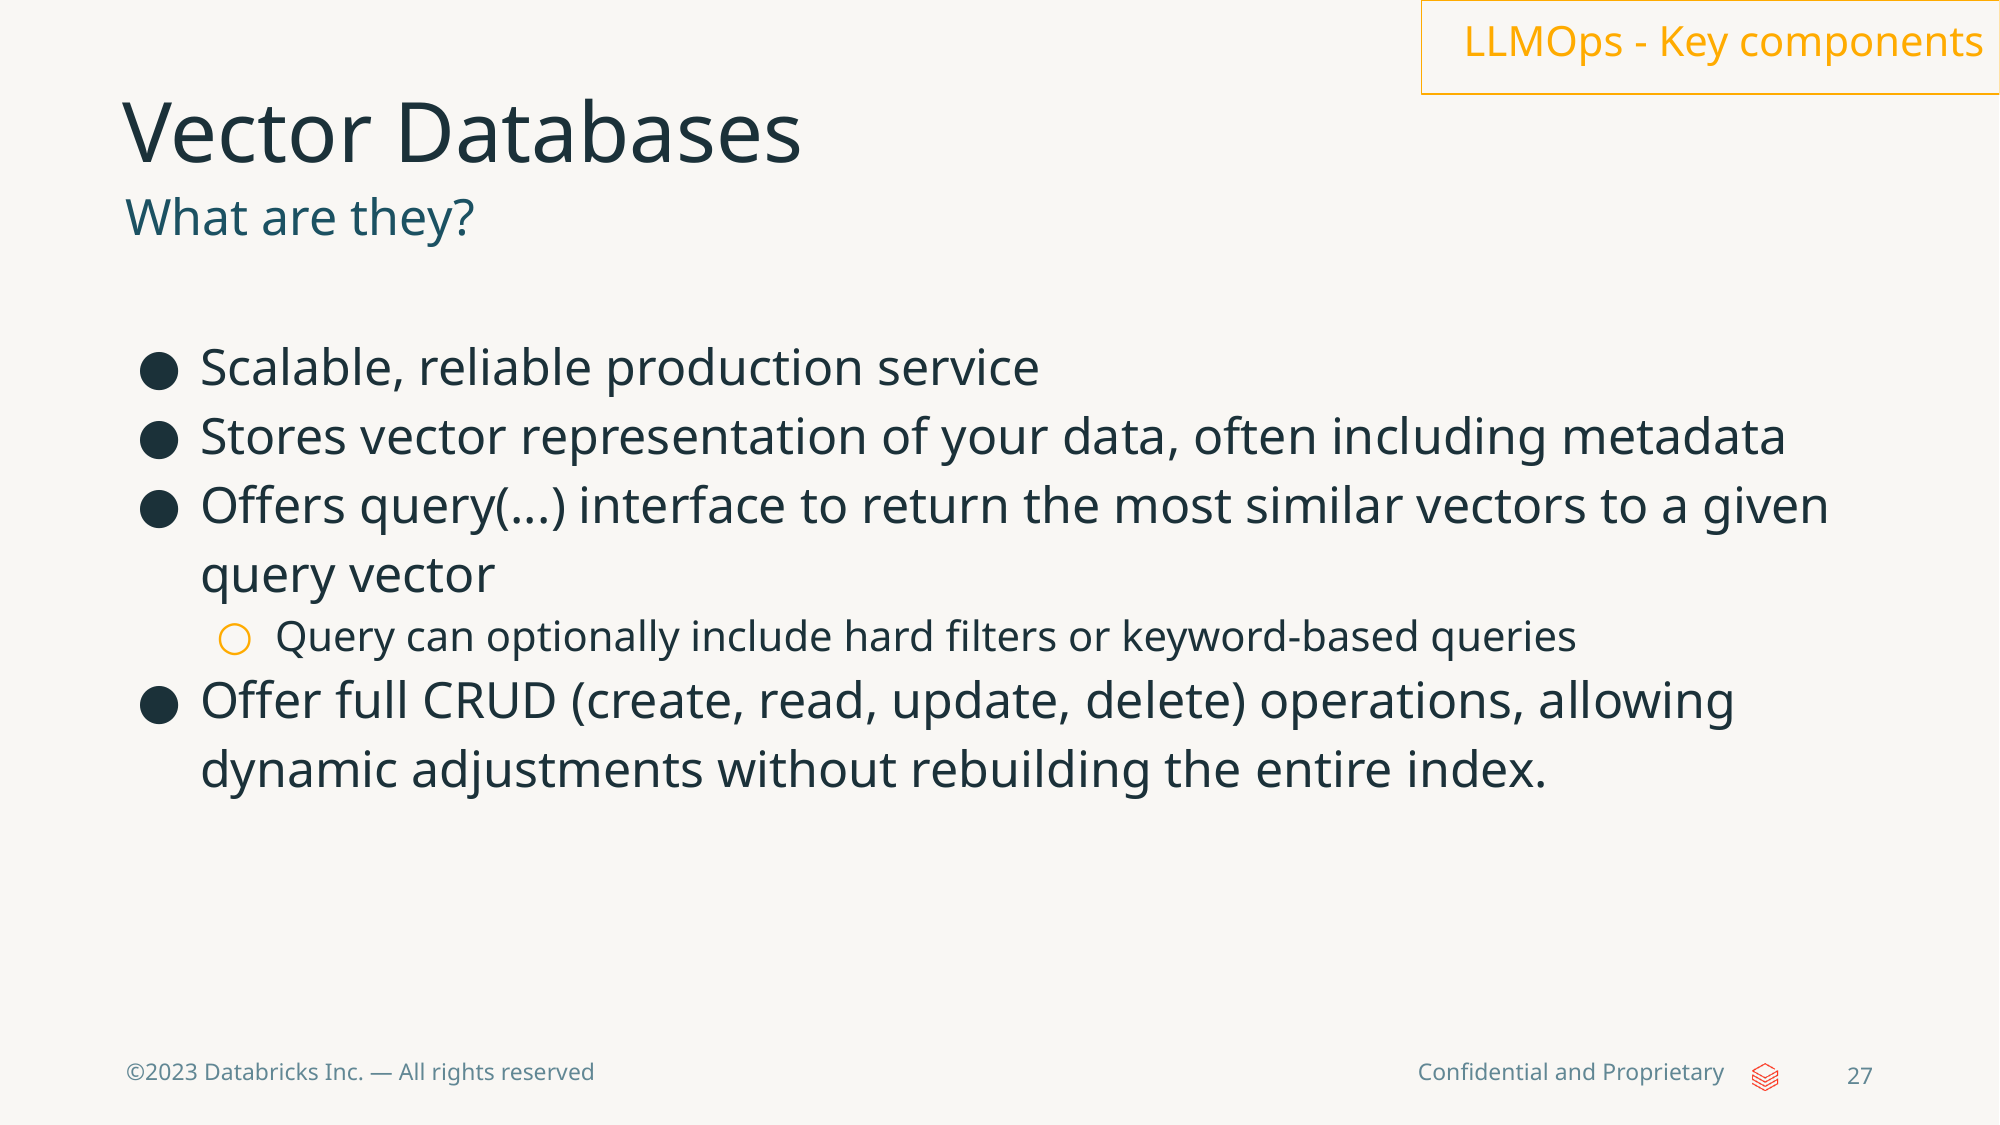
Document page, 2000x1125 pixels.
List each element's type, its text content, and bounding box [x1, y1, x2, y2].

subtitle What are they? [125, 192, 1874, 289]
text_box LLMOps - Key components [1421, 0, 2000, 95]
picture [1749, 1061, 1781, 1093]
title Vector Databases [122, 87, 1872, 184]
slide_number ‹#› [1820, 1061, 1874, 1093]
list Scalable, reliable production service Stores vector representation of your data, often including metadata Offers query(...) interface to return the most similar vectors to a given query vector Query can optionally include hard filters or keyword-based queries Offer full CRUD (create, read, update, delete) operations, allowing dynamic adjustments without rebuilding the entire index. [124, 326, 1874, 1008]
